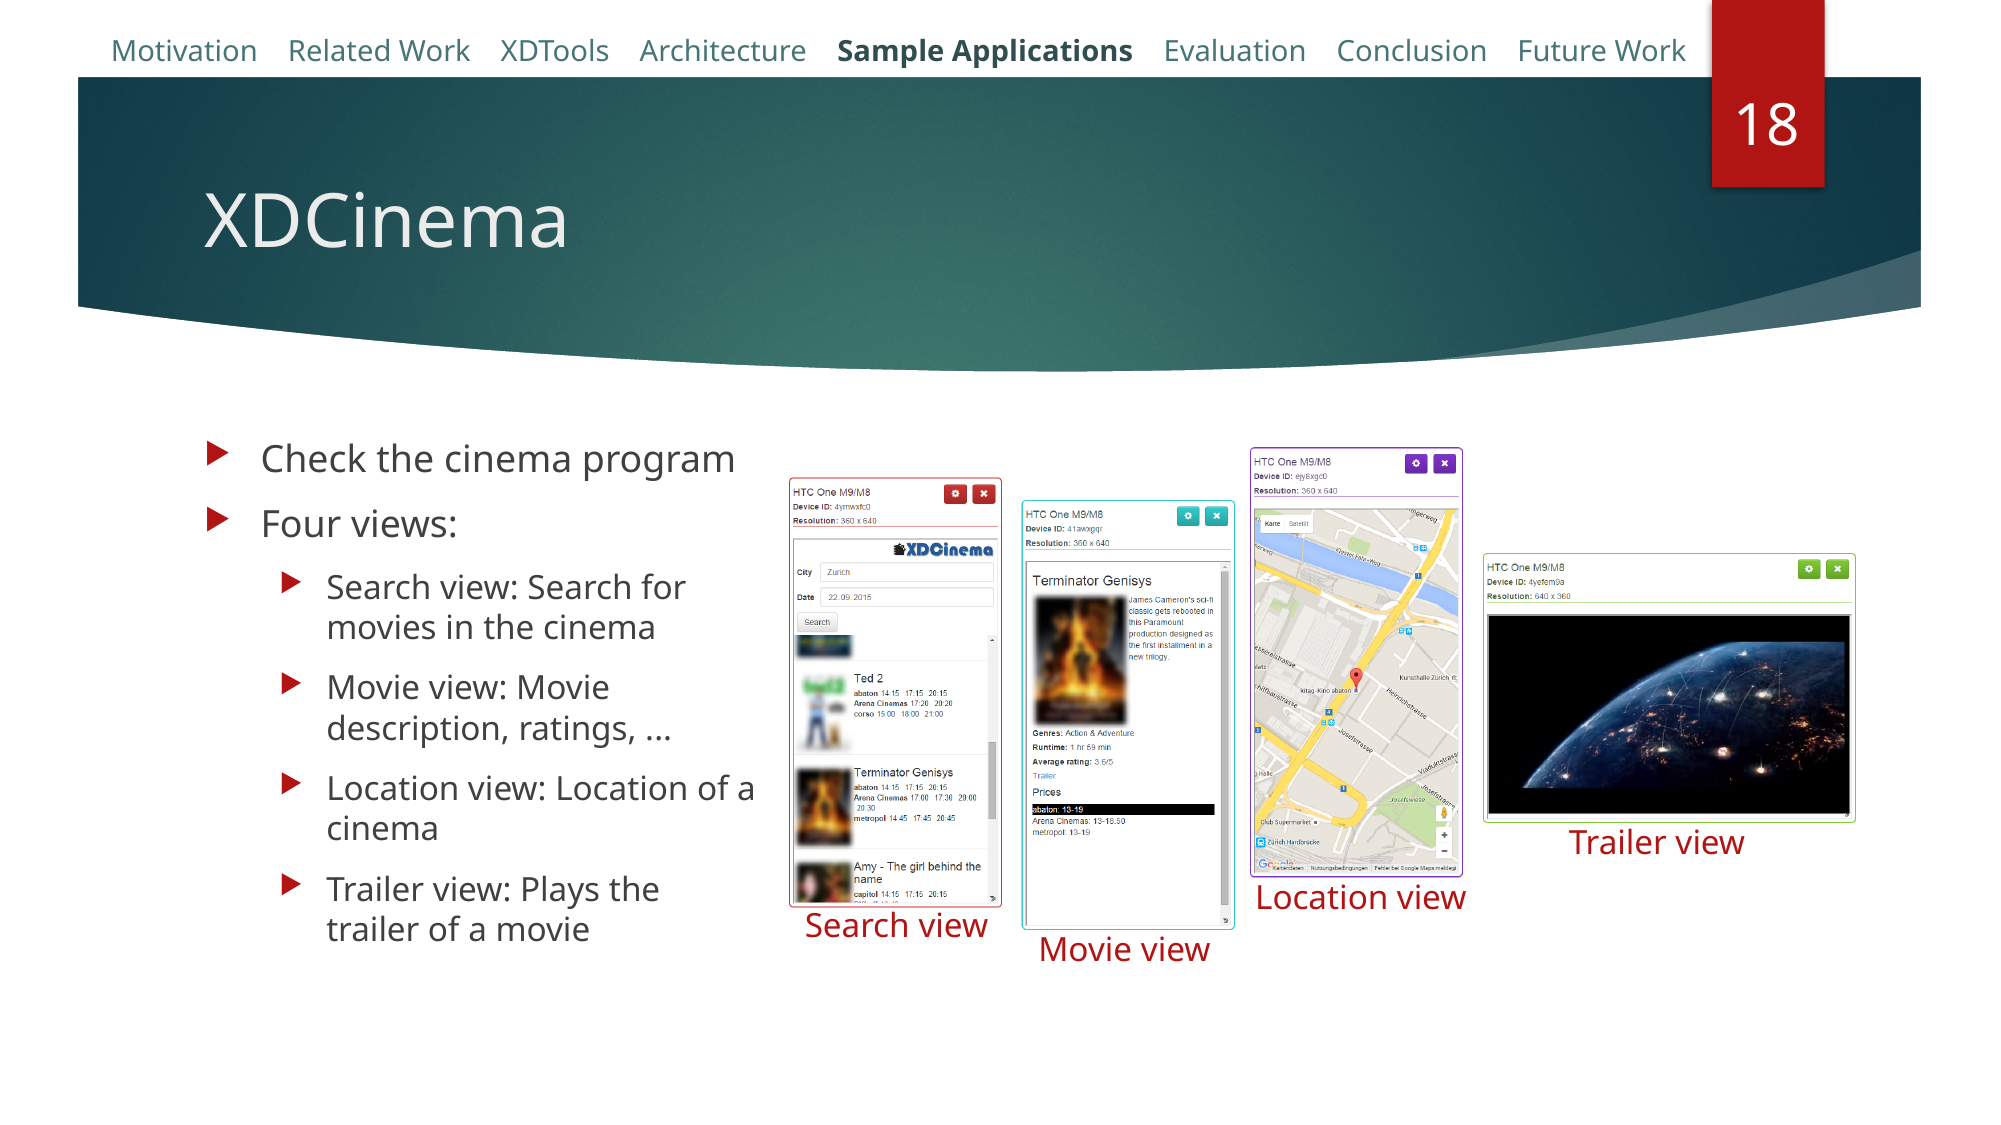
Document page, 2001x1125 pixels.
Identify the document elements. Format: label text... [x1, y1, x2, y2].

slide_number 18 [1698, 48, 1836, 175]
picture [775, 426, 1872, 945]
text_box Movie view [1023, 954, 1226, 976]
title XDCinema [189, 159, 1638, 276]
text_box Motivation Related Work XDTools Architecture Sample Applications Evaluation Conclusion Future Work [96, 25, 1702, 76]
list Check the cinema program Four views: Search view: Search for movies in the cinema Movie view: Movie description, ratings, ... Location view: Location of a cinema Trailer view: Plays the trailer of a movie [189, 427, 776, 988]
